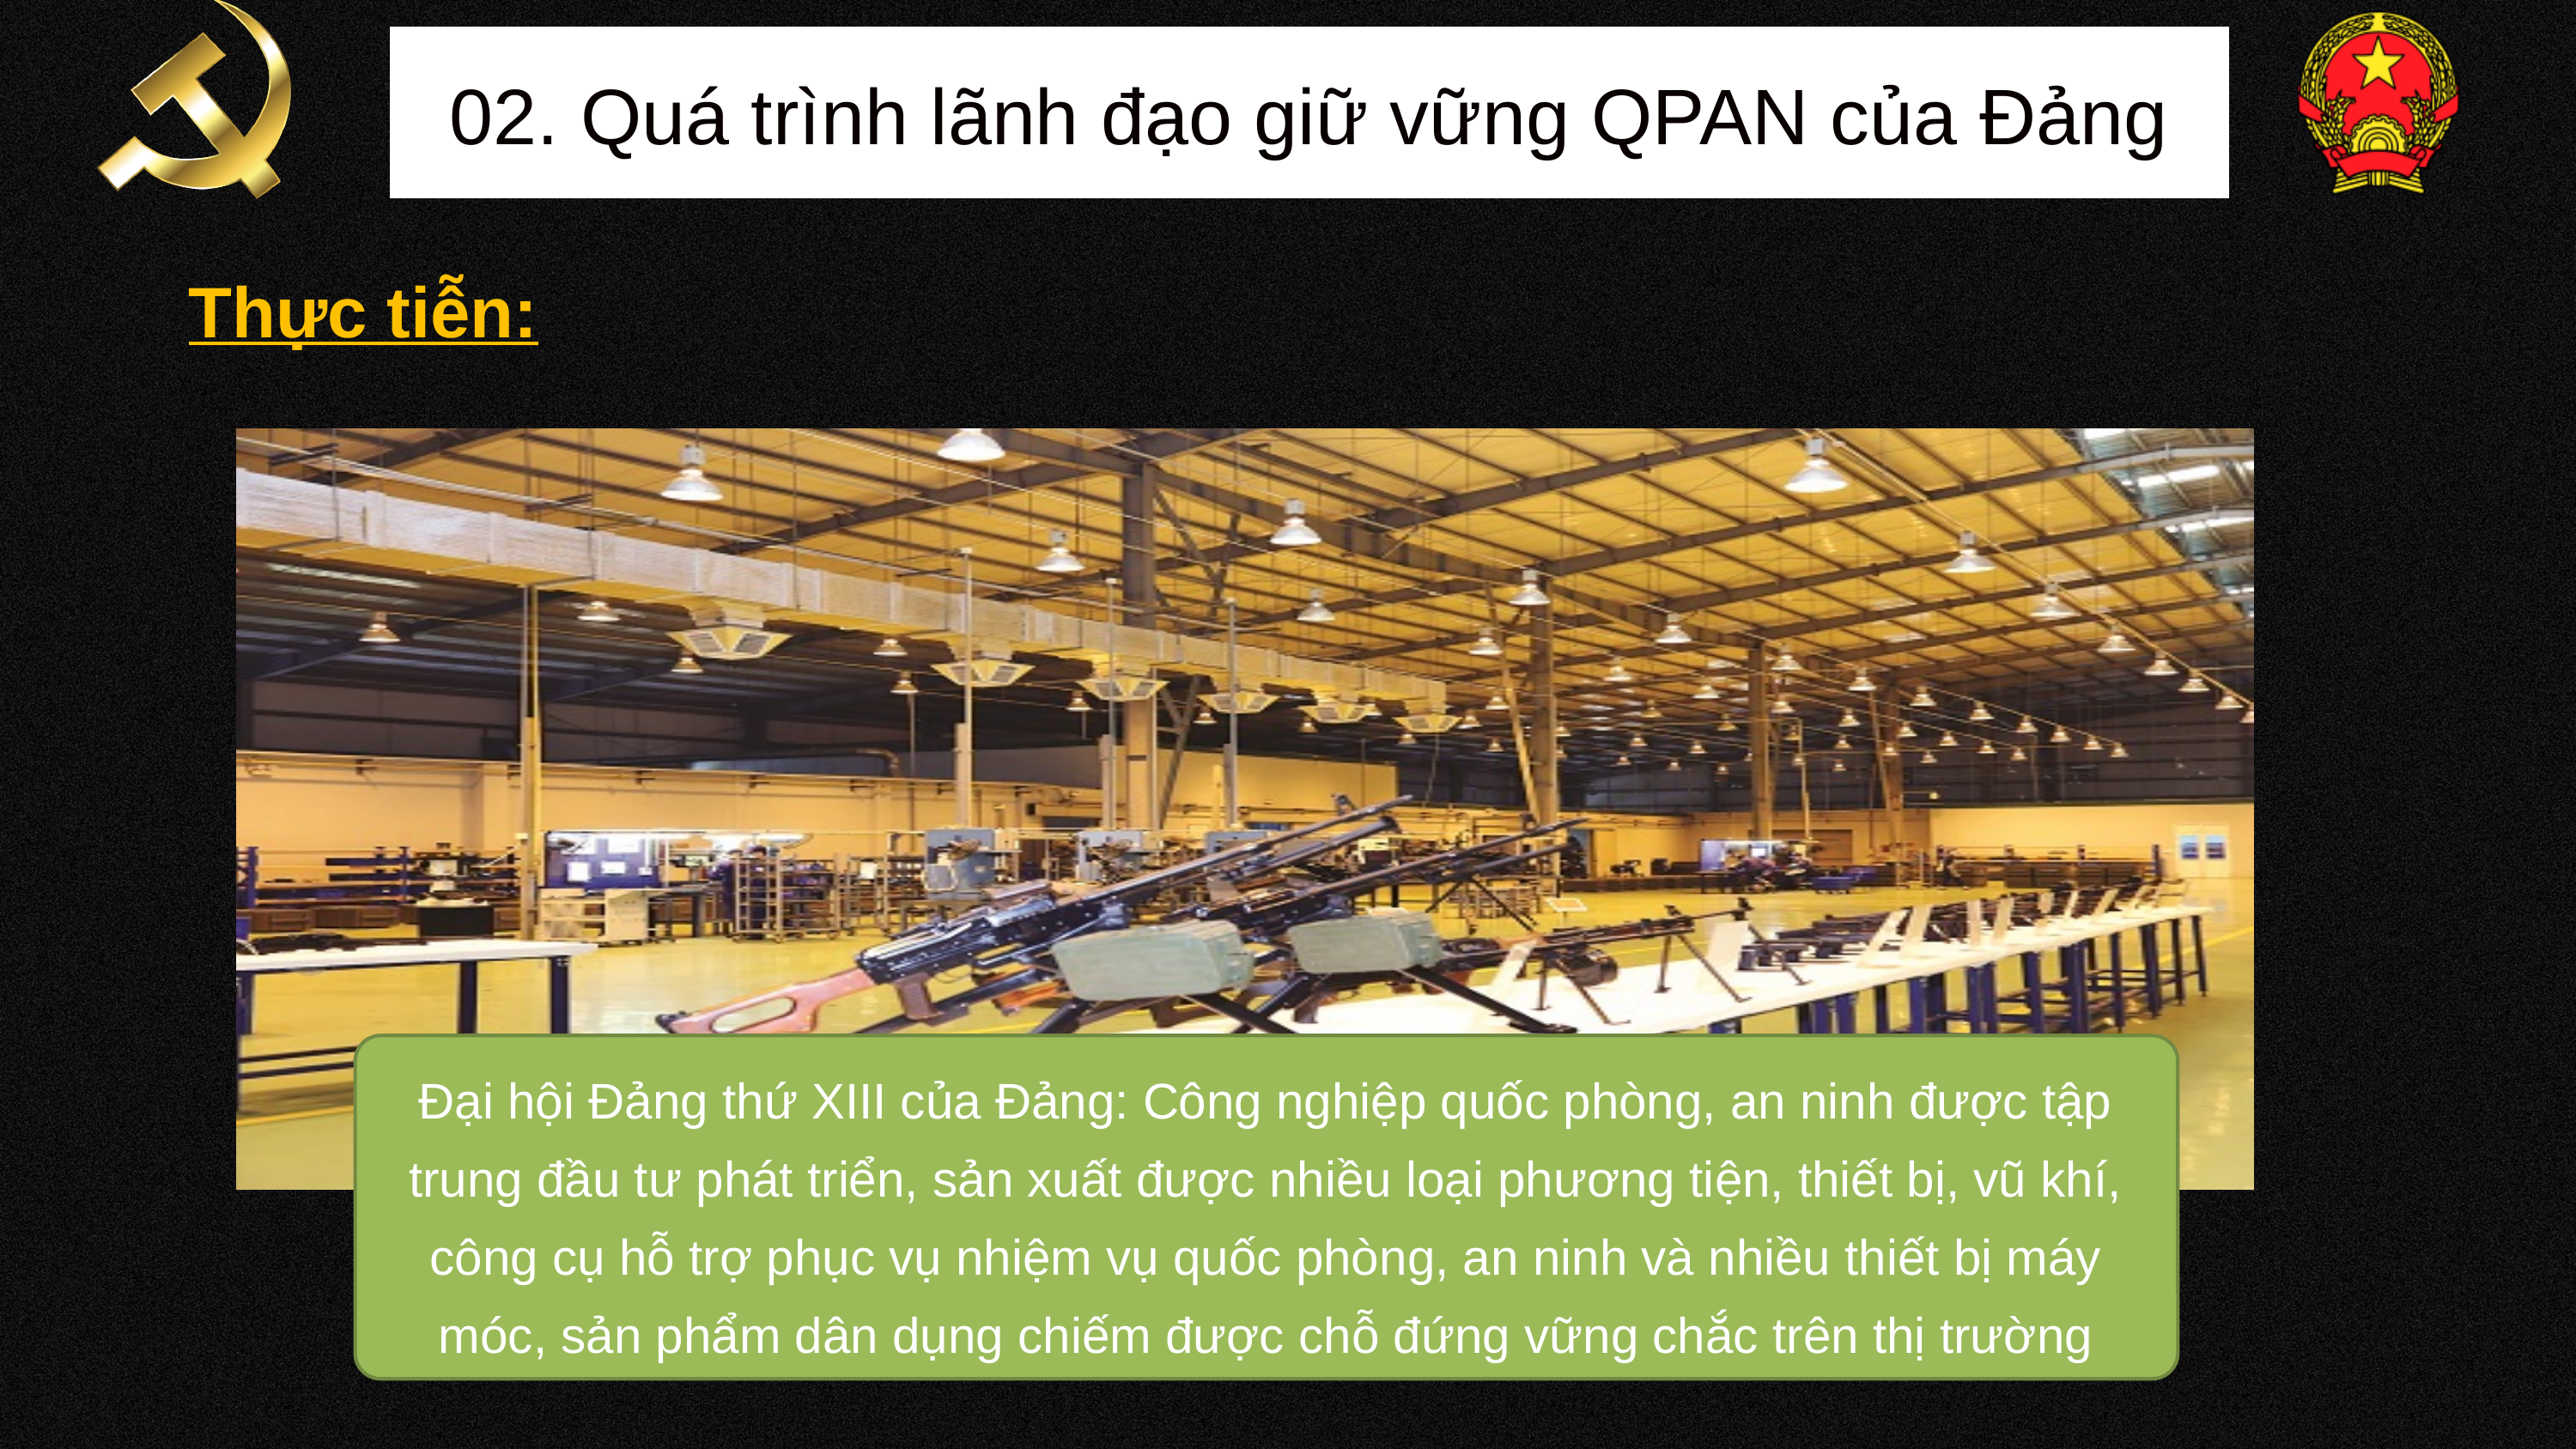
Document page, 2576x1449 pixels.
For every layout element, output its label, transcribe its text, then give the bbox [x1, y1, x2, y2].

text_box [0, 0, 2576, 1449]
text_box Thực tiễn: [175, 259, 551, 359]
text_box [96, 0, 303, 199]
text_box Đại hội Đảng thứ XIII của Đảng: Công nghiệp quốc phòng, an ninh được tập trung đầu tư phát triển, sản xuất được nhiều loại phương tiện, thiết bị, vũ khí, công cụ hỗ trợ phục vụ nhiệm vụ quốc phòng, an ninh và nhiều thiết bị máy móc, sản phẩm dân dụng chiếm được chỗ đứng vững chắc trên thị trường [353, 1199, 2180, 1381]
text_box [389, 27, 2230, 199]
text_box [2297, 11, 2461, 196]
picture [235, 428, 2255, 1190]
